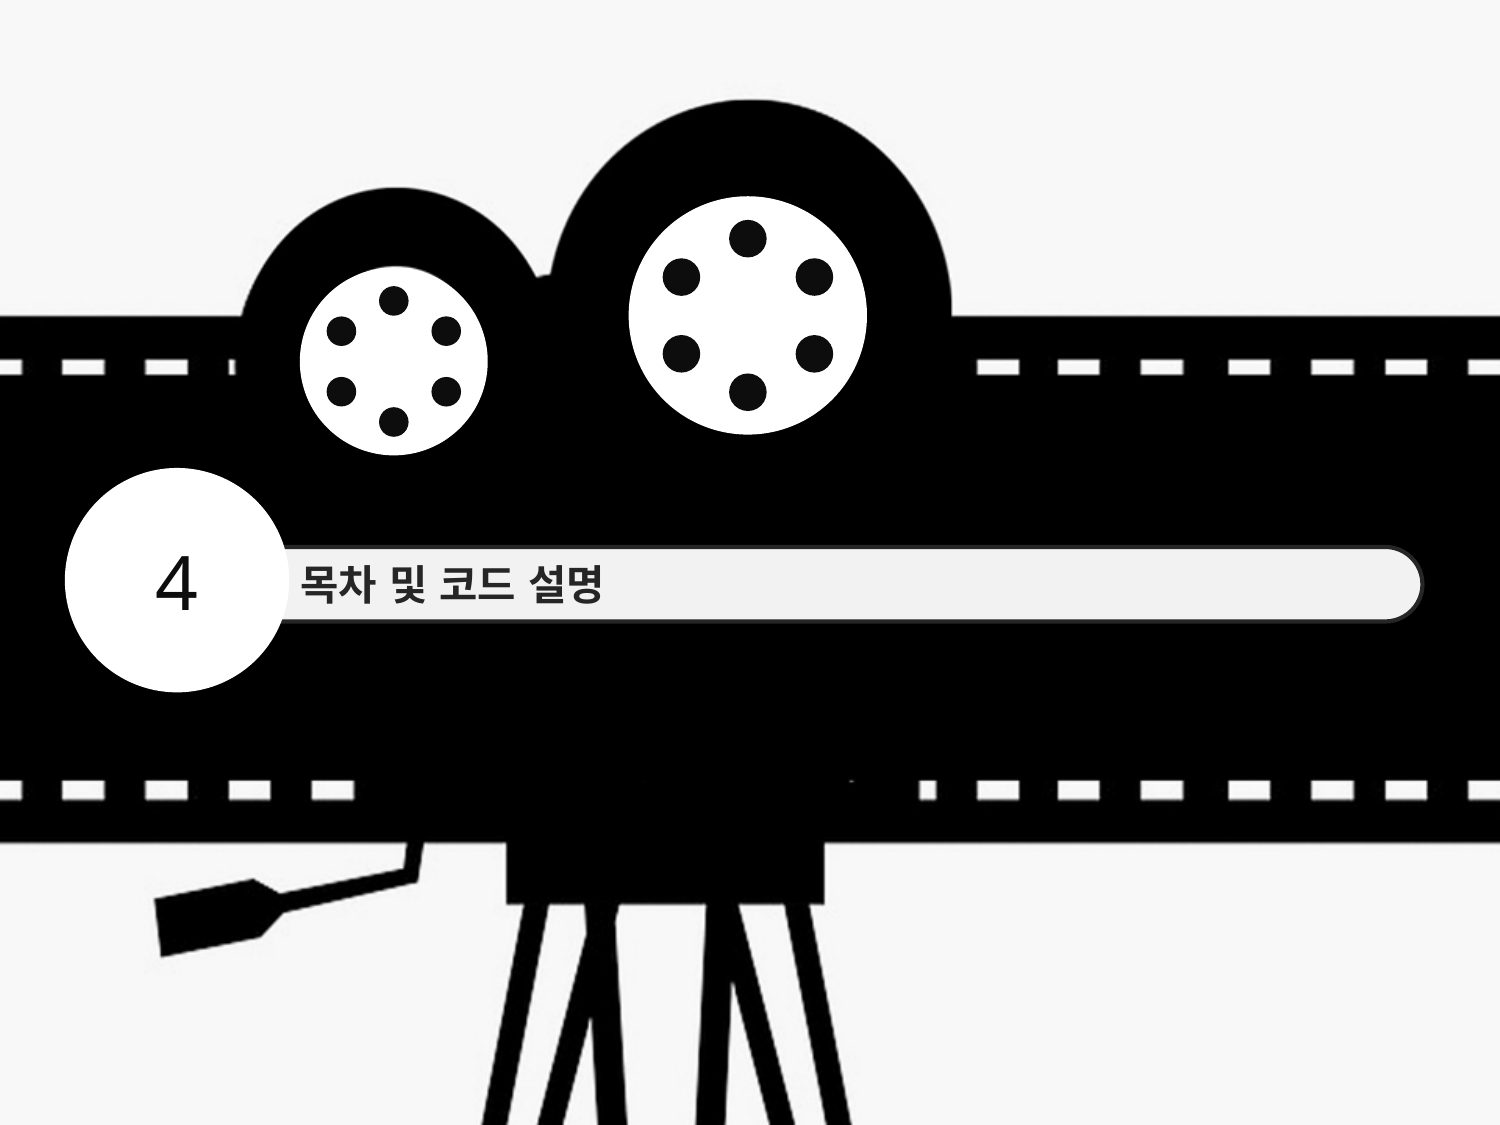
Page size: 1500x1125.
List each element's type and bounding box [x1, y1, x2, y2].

text_box [299, 267, 488, 456]
picture [0, 0, 1500, 1125]
text_box [628, 195, 868, 435]
